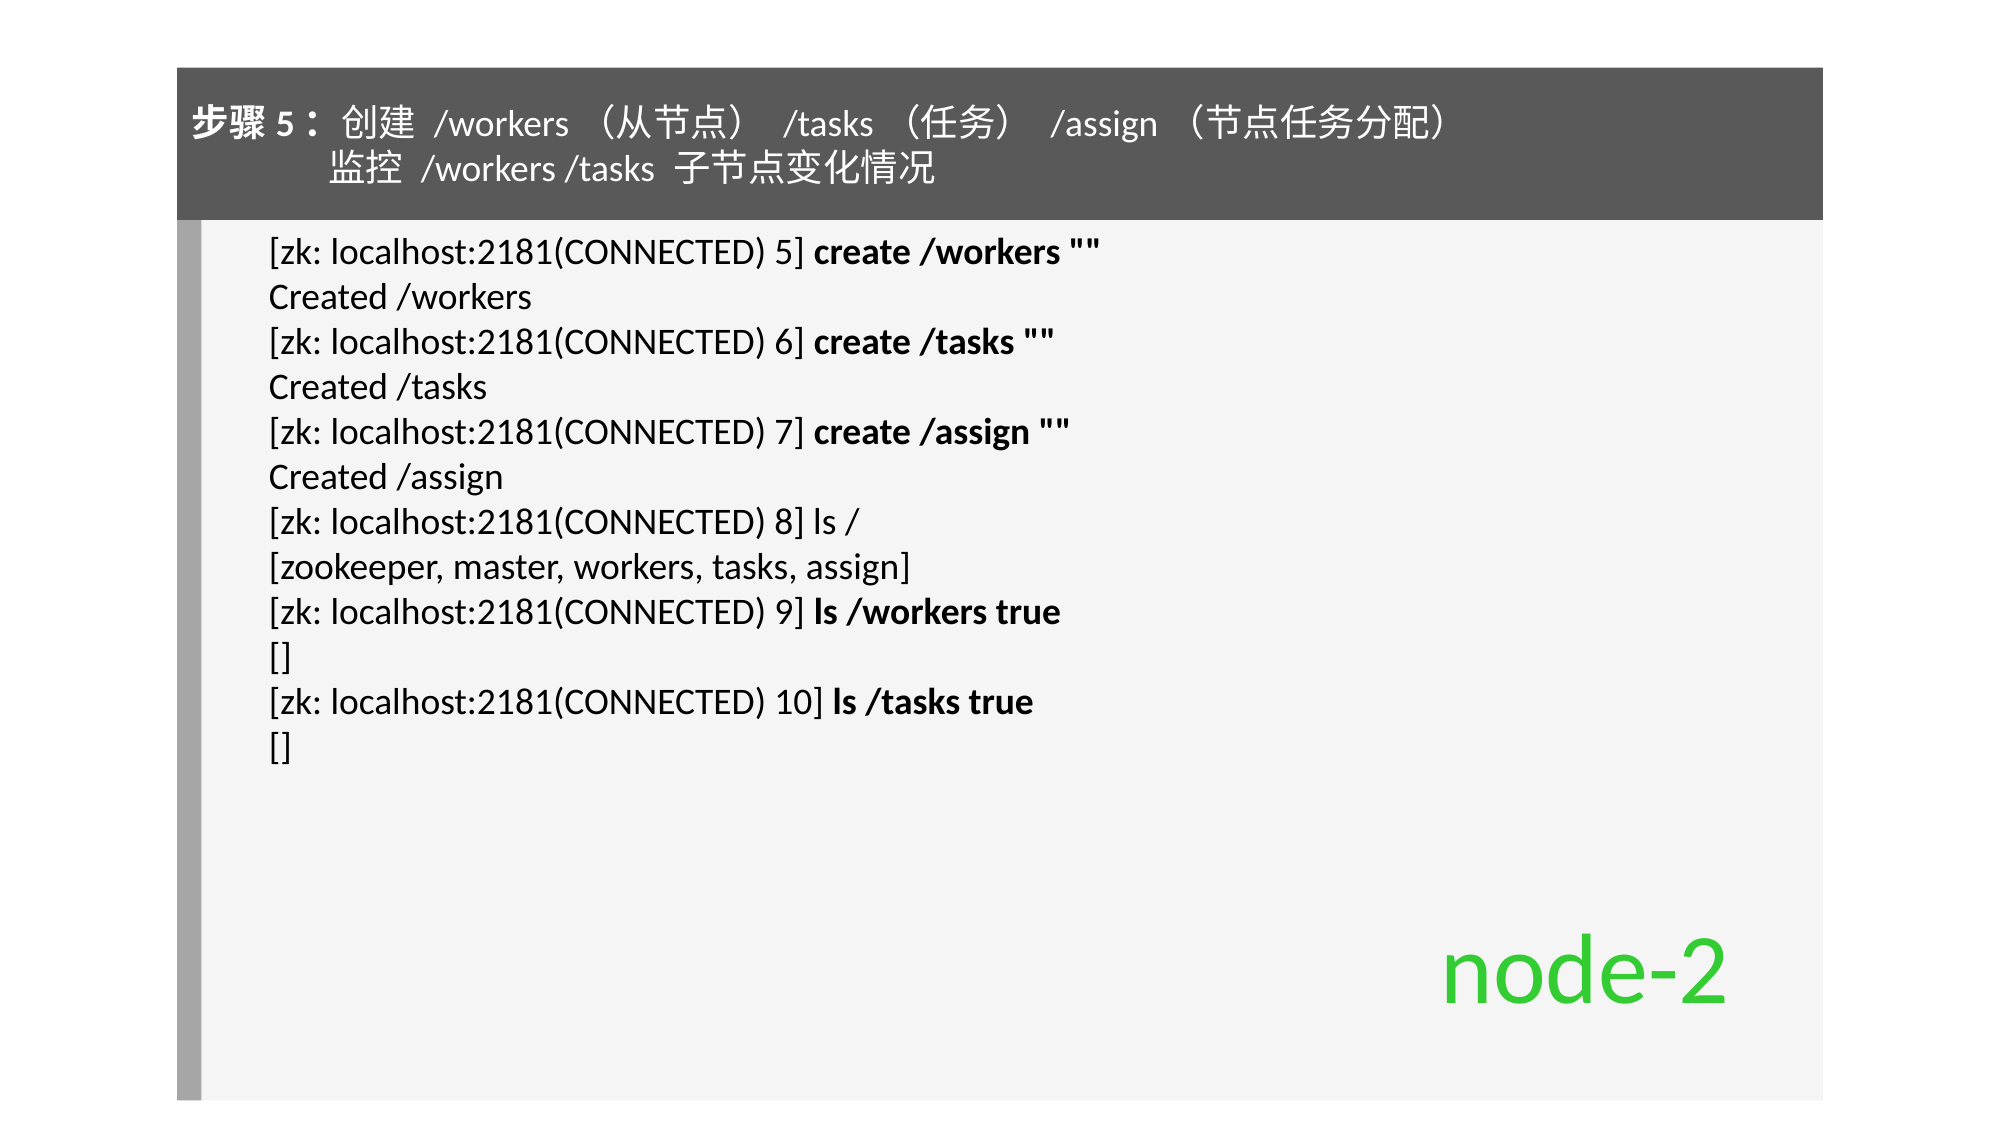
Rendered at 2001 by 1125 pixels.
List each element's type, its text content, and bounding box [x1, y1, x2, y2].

text_box [176, 221, 202, 1101]
text_box 步骤5：创建 /workers（从节点） /tasks（任务） /assign（节点任务分配） 监控 /workers /tasks 子节点变化情况 [176, 67, 1824, 221]
text_box [zk: localhost:2181(CONNECTED) 5] create /workers "" Created /workers [zk: localhost:2181(CONNECTED) 6] create /tasks "" Created /tasks [zk: localhost:2181(CONNECTED) 7] create /assign "" Created /assign [zk: localhost:2181(CONNECTED) 8] ls / [zookeeper, master, workers, tasks, assign] [zk: localhost:2181(CONNECTED) 9] ls /workers true [] [zk: localhost:2181(CONNECTED) 10] ls /tasks true [] [254, 221, 1823, 775]
text_box [202, 221, 1824, 1101]
text_box node-2 [1425, 895, 1751, 1031]
